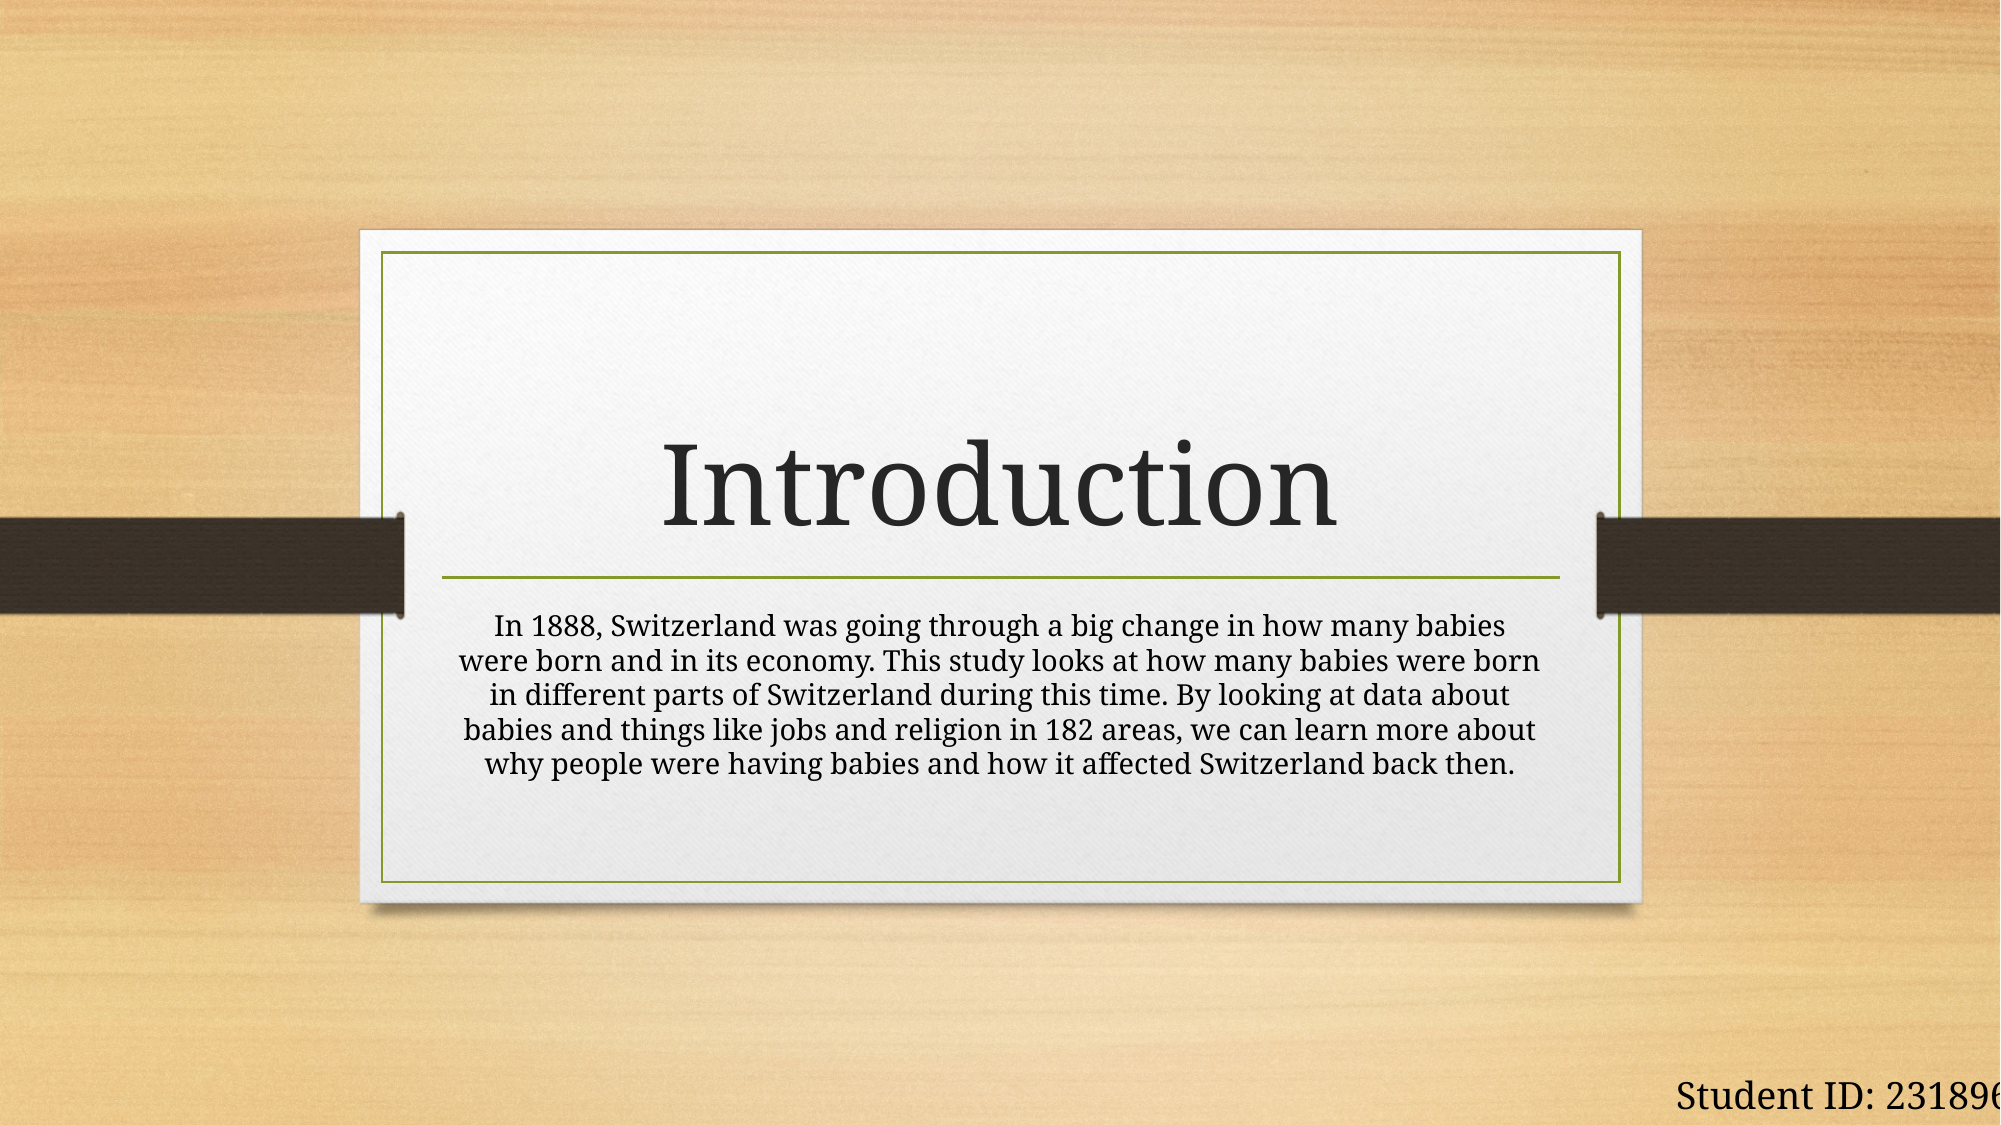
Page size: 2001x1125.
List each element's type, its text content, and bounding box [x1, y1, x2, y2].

subtitle In 1888, Switzerland was going through a big change in how many babies were born and in its economy. This study looks at how many babies were born in different parts of Switzerland during this time. By looking at data about babies and things like jobs and religion in 182 areas, we can learn more about why people were having babies and how it affected Switzerland back then. [441, 600, 1560, 817]
text_box Student ID: 23189654 [1661, 1064, 2000, 1125]
title Introduction [441, 306, 1560, 556]
picture [0, 0, 2001, 1125]
